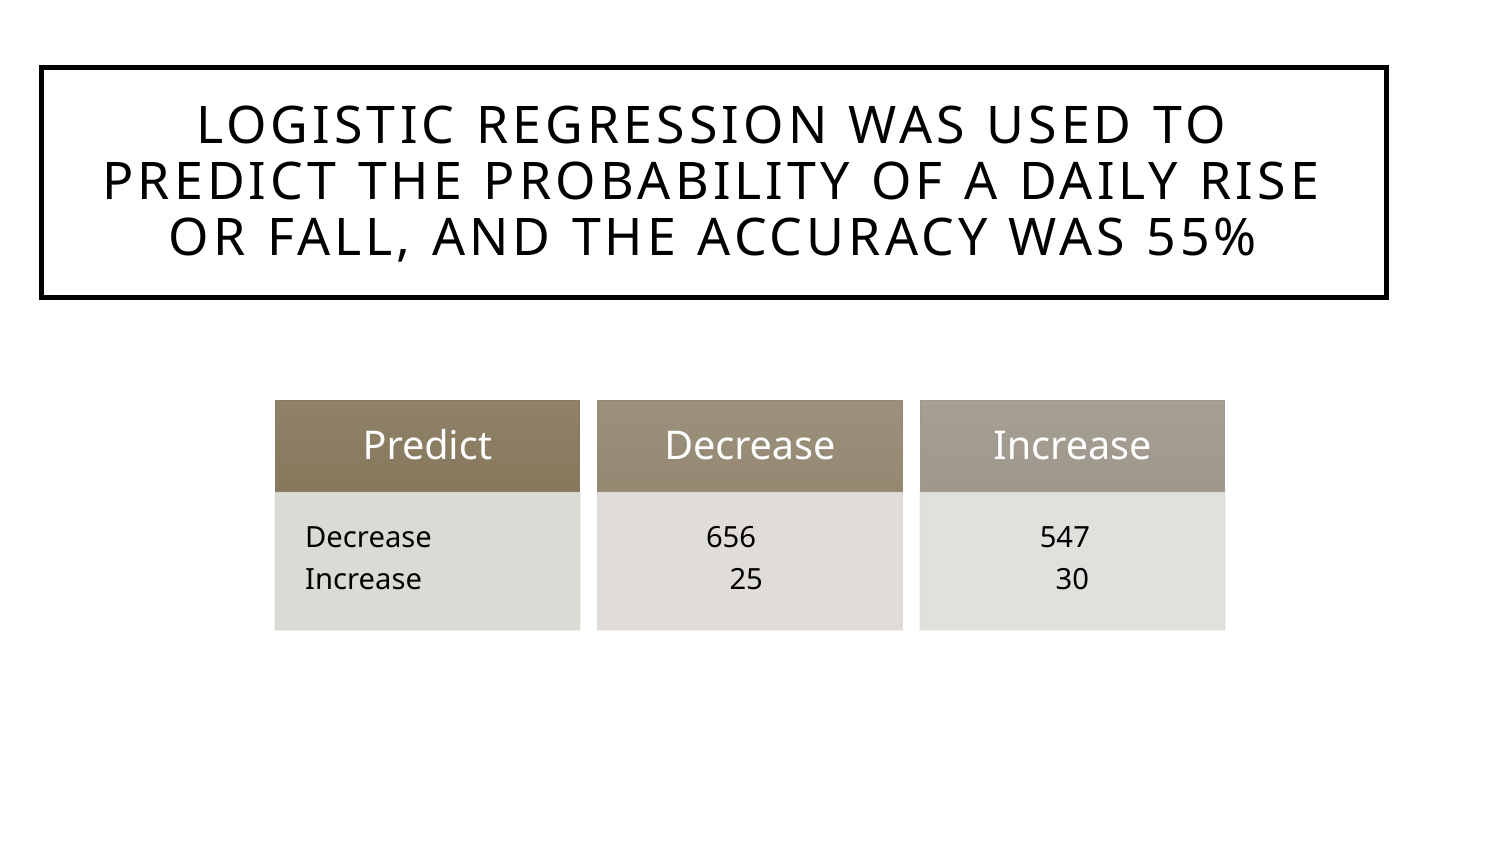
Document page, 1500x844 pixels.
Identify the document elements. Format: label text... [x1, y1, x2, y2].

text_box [274, 324, 1226, 707]
title Logistic regression was used to predict the probability of a daily rise or fall, and the accuracy was 55% [39, 65, 1389, 300]
